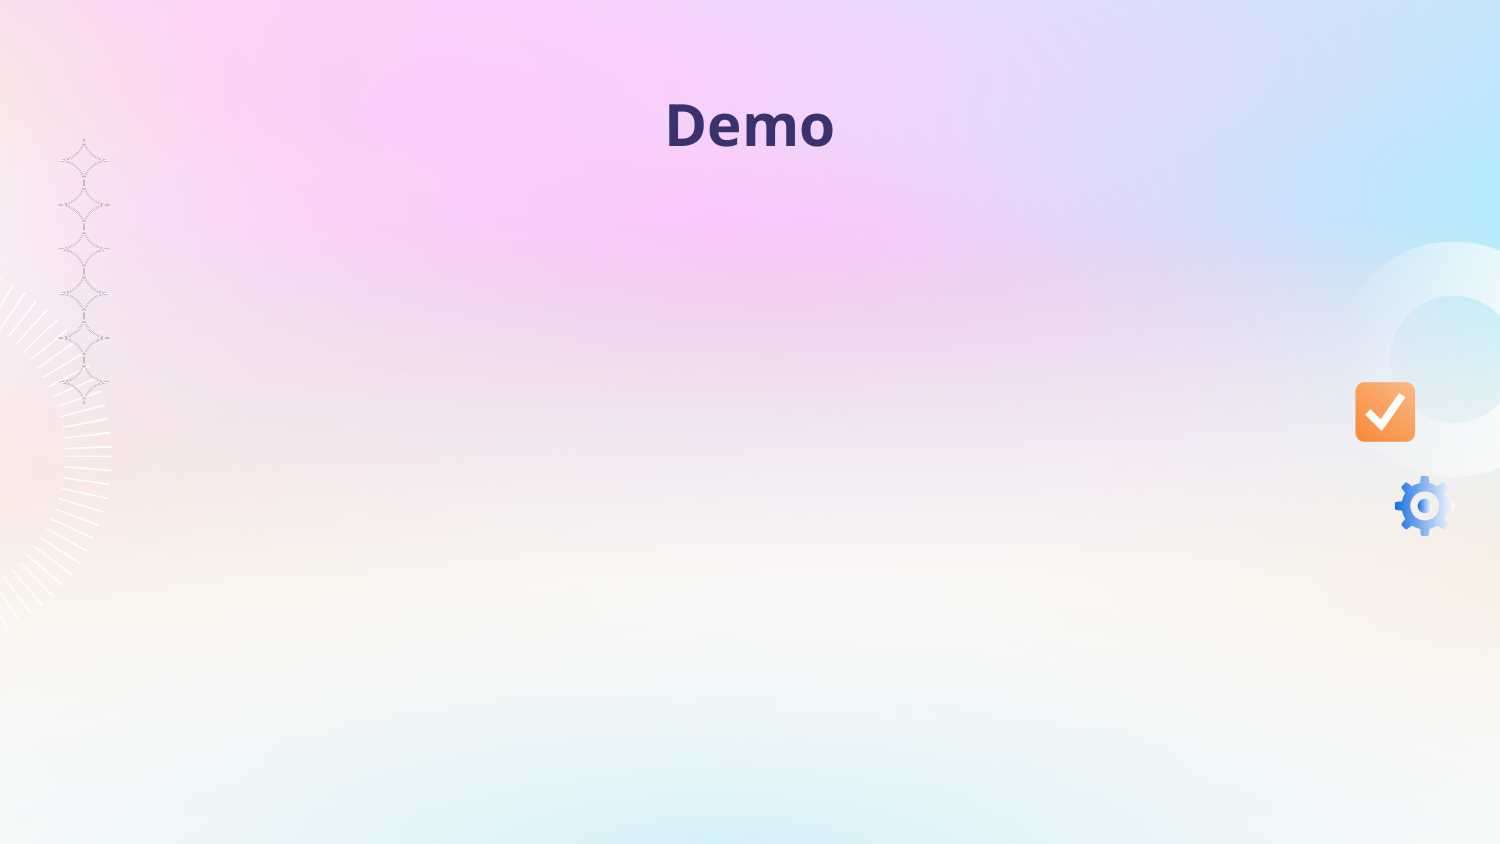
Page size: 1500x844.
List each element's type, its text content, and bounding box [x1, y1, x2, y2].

picture [0, 133, 119, 657]
title Demo [118, 72, 1382, 167]
picture [1328, 237, 1500, 539]
